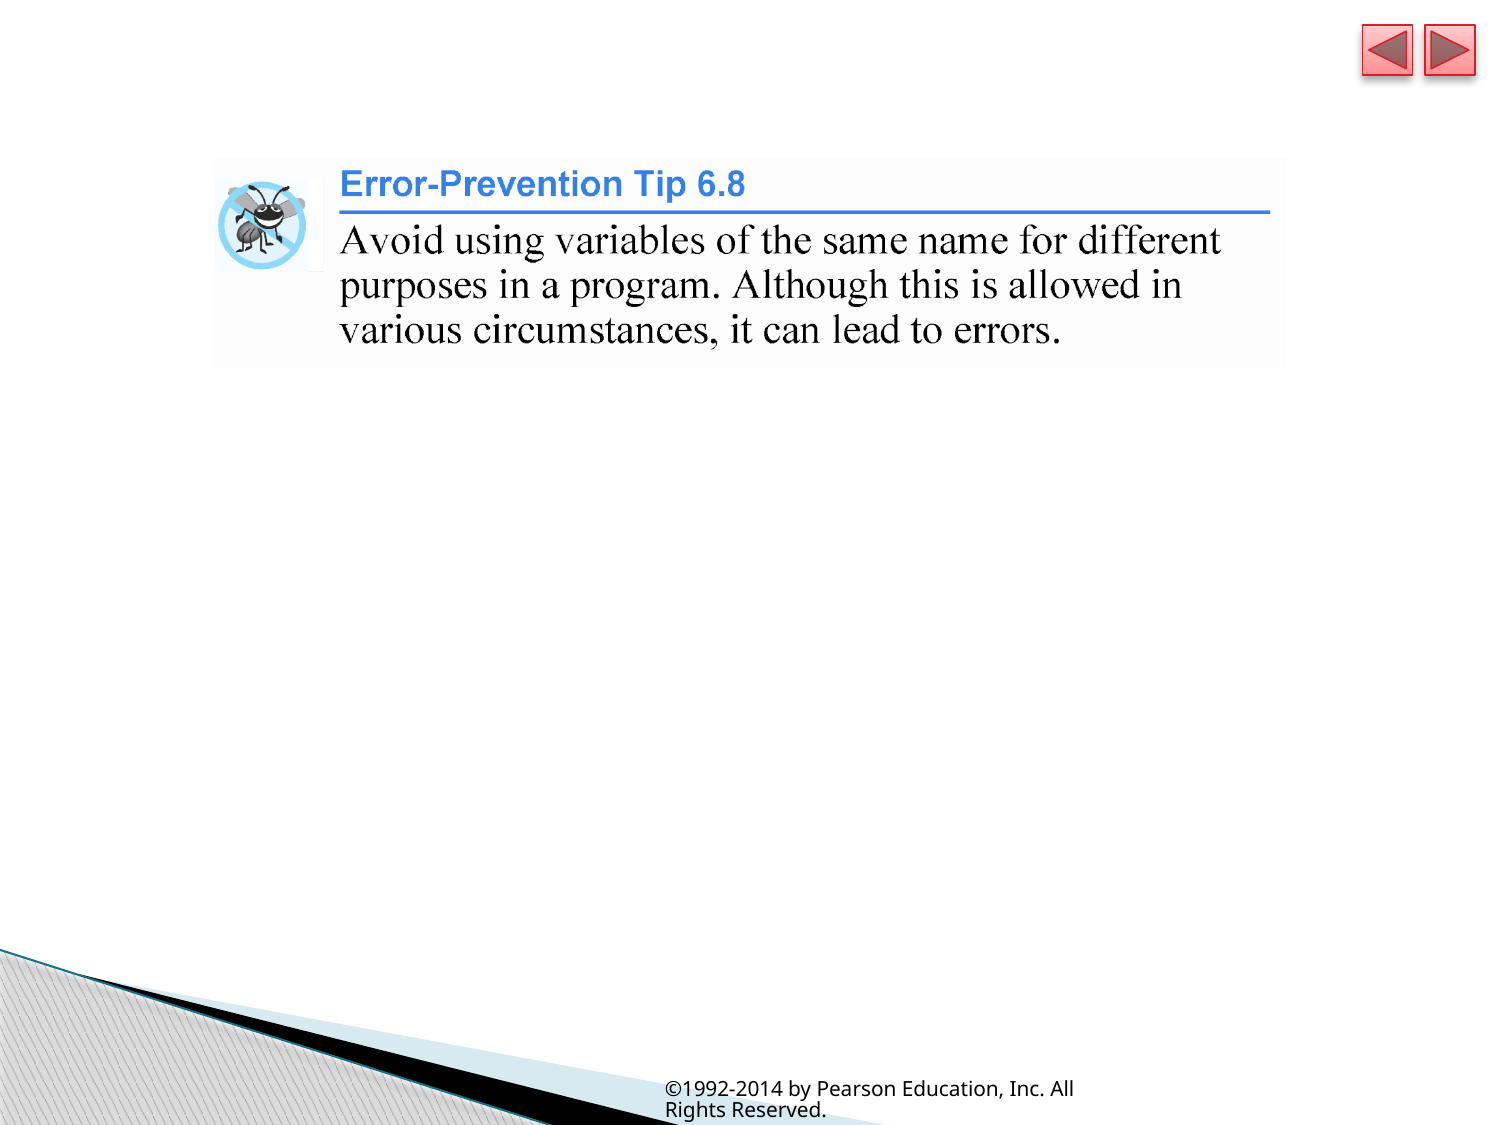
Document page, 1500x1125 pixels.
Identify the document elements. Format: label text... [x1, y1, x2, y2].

picture [0, 106, 1500, 1018]
footer ©1992-2014 by Pearson Education, Inc. All Rights Reserved. [650, 1051, 1105, 1112]
